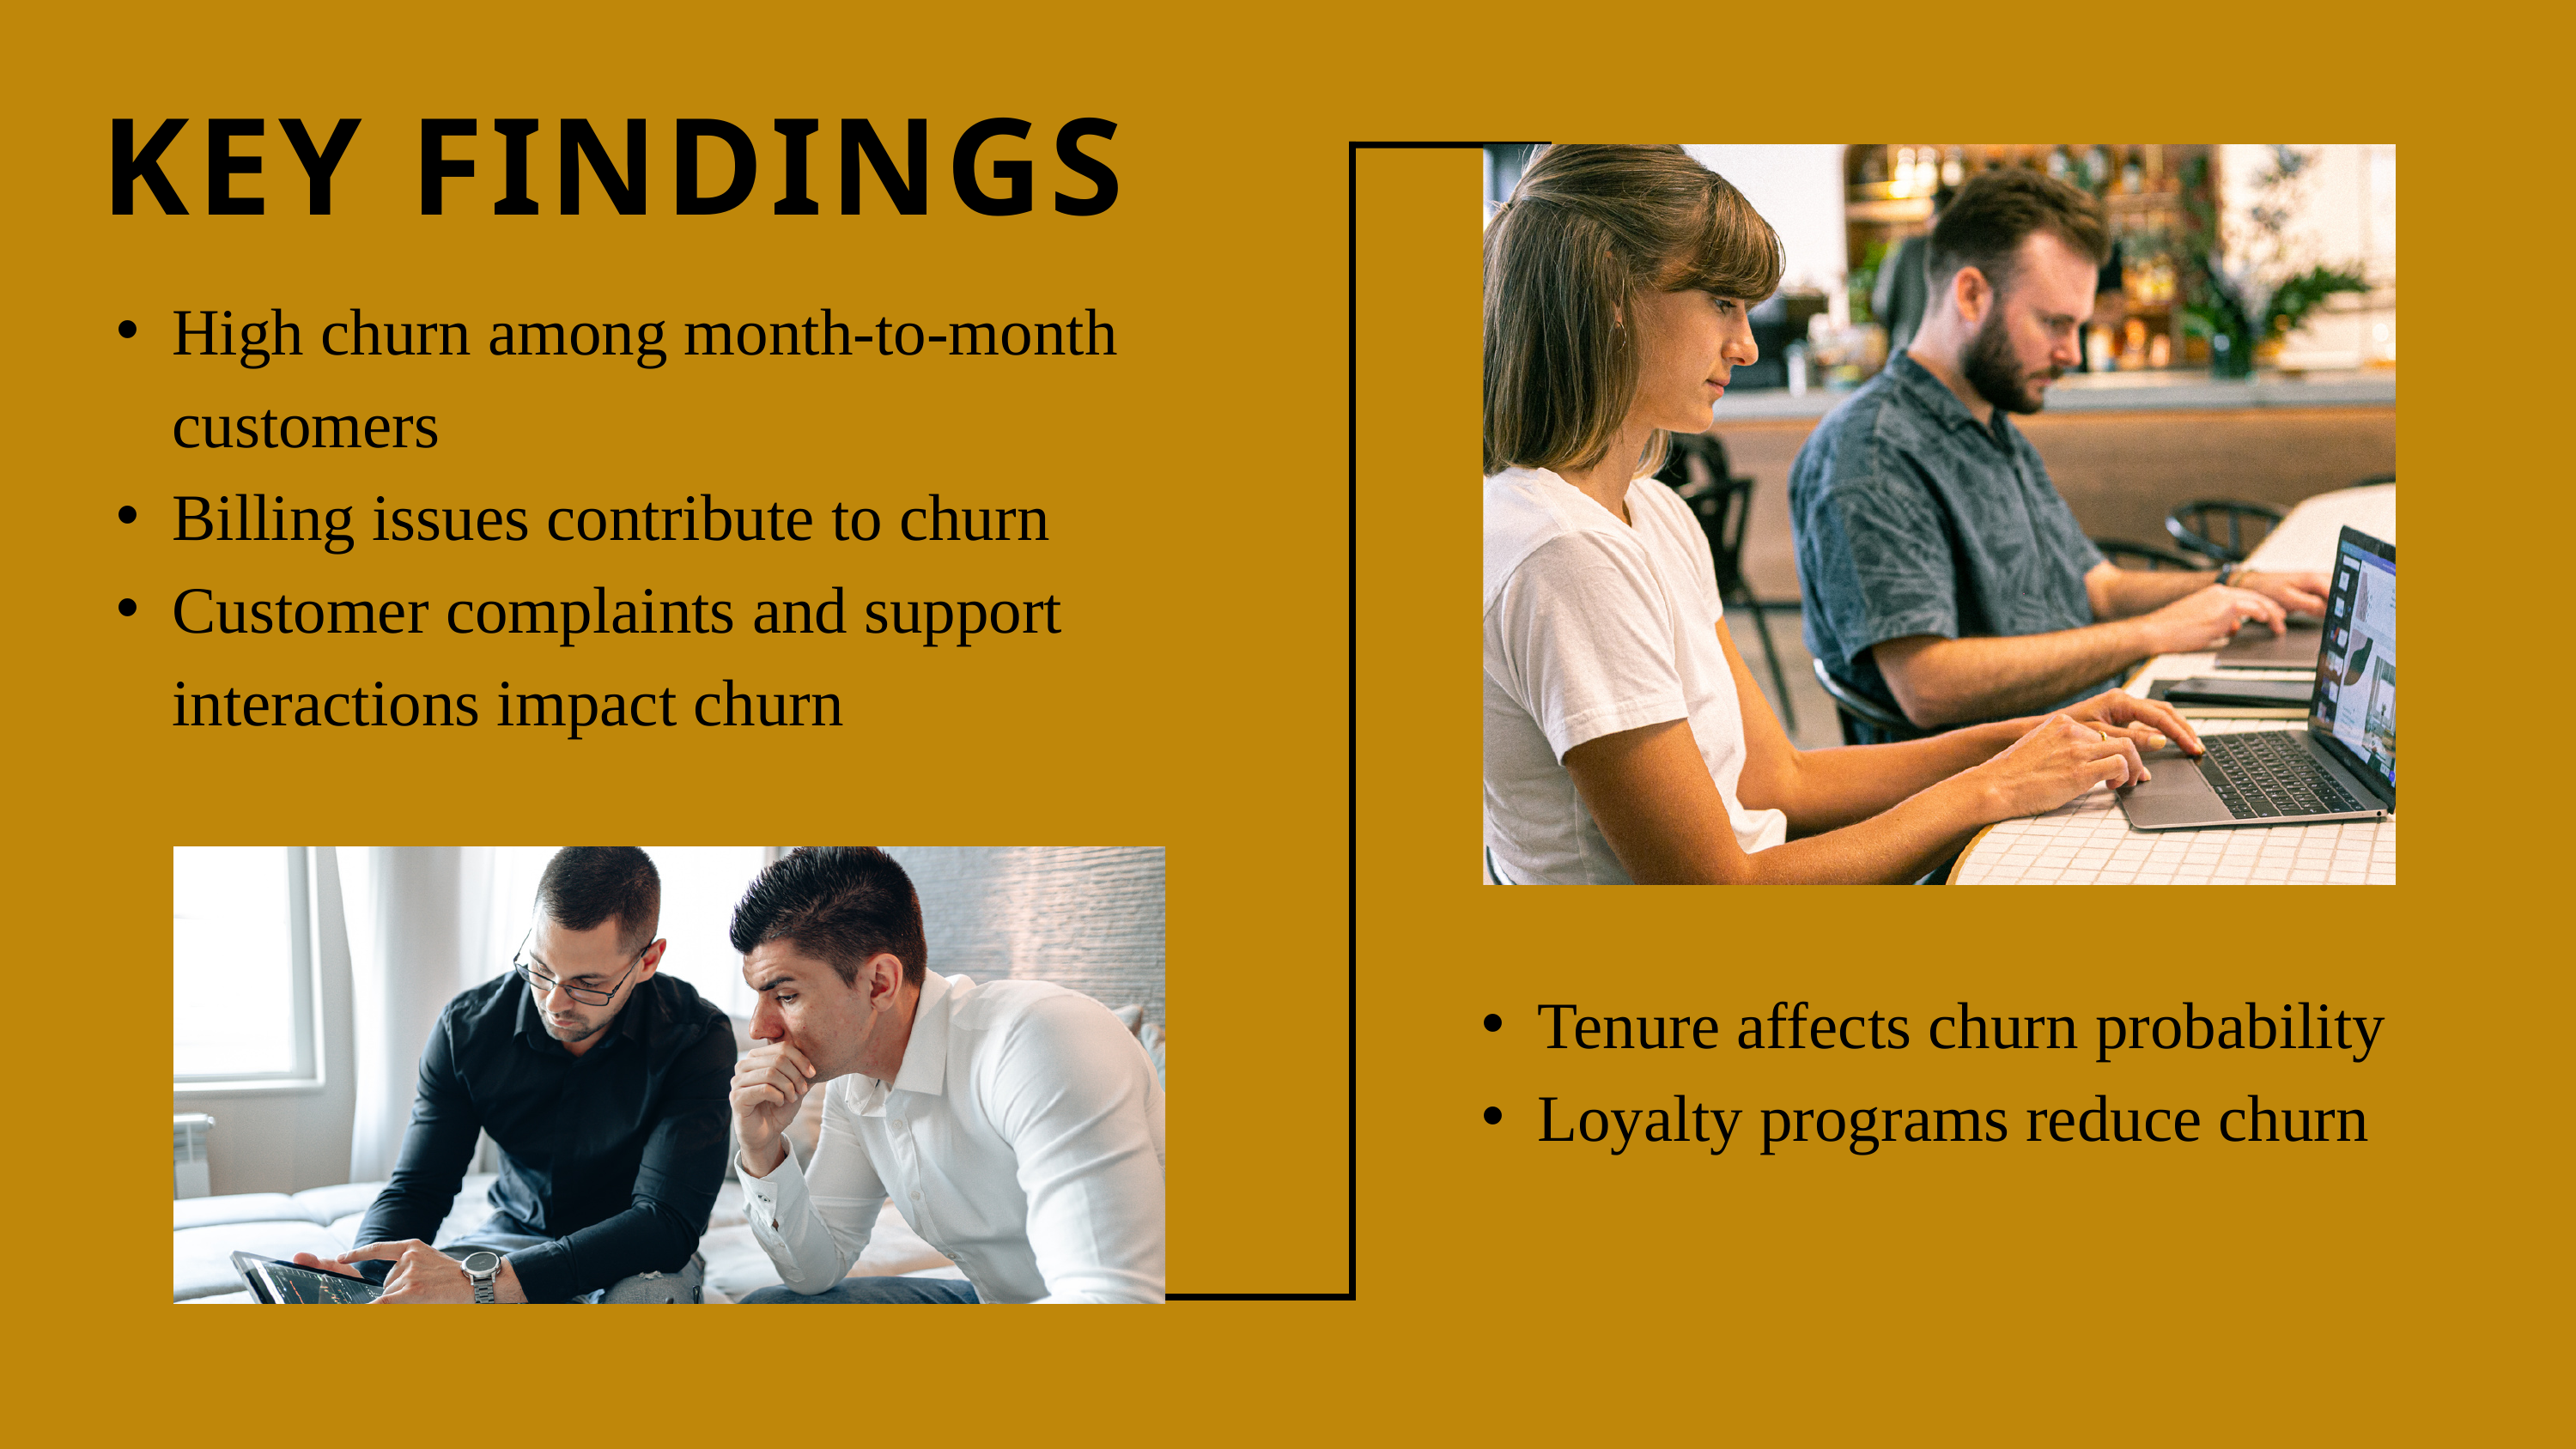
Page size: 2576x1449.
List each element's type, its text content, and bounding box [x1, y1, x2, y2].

text_box High churn among month-to-month customers Billing issues contribute to churn Customer complaints and support interactions impact churn [59, 276, 1348, 983]
text_box Tenure affects churn probability Loyalty programs reduce churn [1425, 969, 2576, 1155]
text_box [173, 846, 1166, 1304]
text_box KEY FINDINGS [59, 94, 1288, 242]
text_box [1483, 144, 2397, 885]
